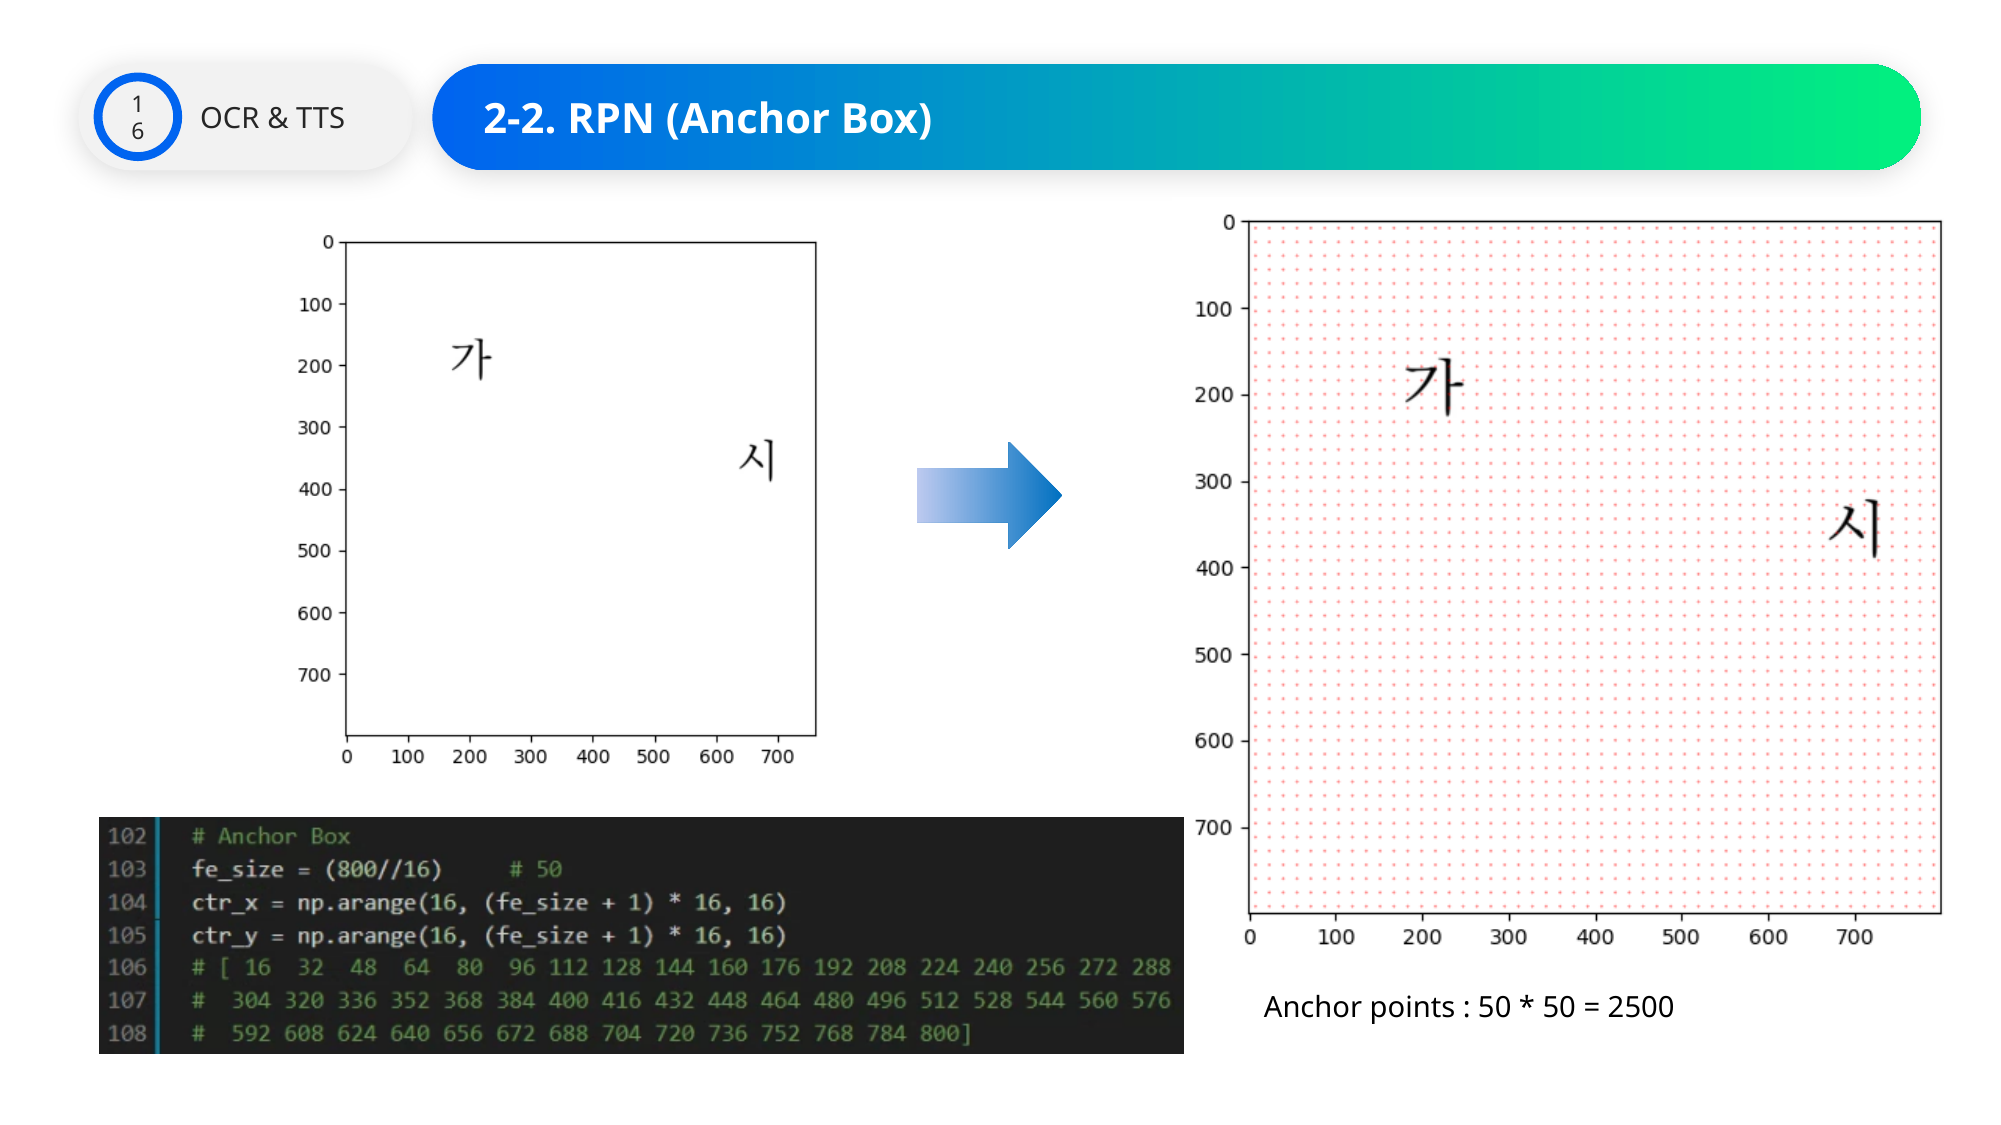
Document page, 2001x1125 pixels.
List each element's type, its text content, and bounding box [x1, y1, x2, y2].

picture [272, 226, 843, 782]
text_box Anchor points : 50 * 50 = 2500 [1248, 973, 2000, 1039]
text_box [916, 441, 1063, 549]
text_box OCR & TTS [78, 64, 413, 171]
picture [99, 197, 1963, 1054]
text_box 2-2. RPN (Anchor Box) [432, 64, 1922, 171]
text_box 16 [98, 76, 178, 157]
